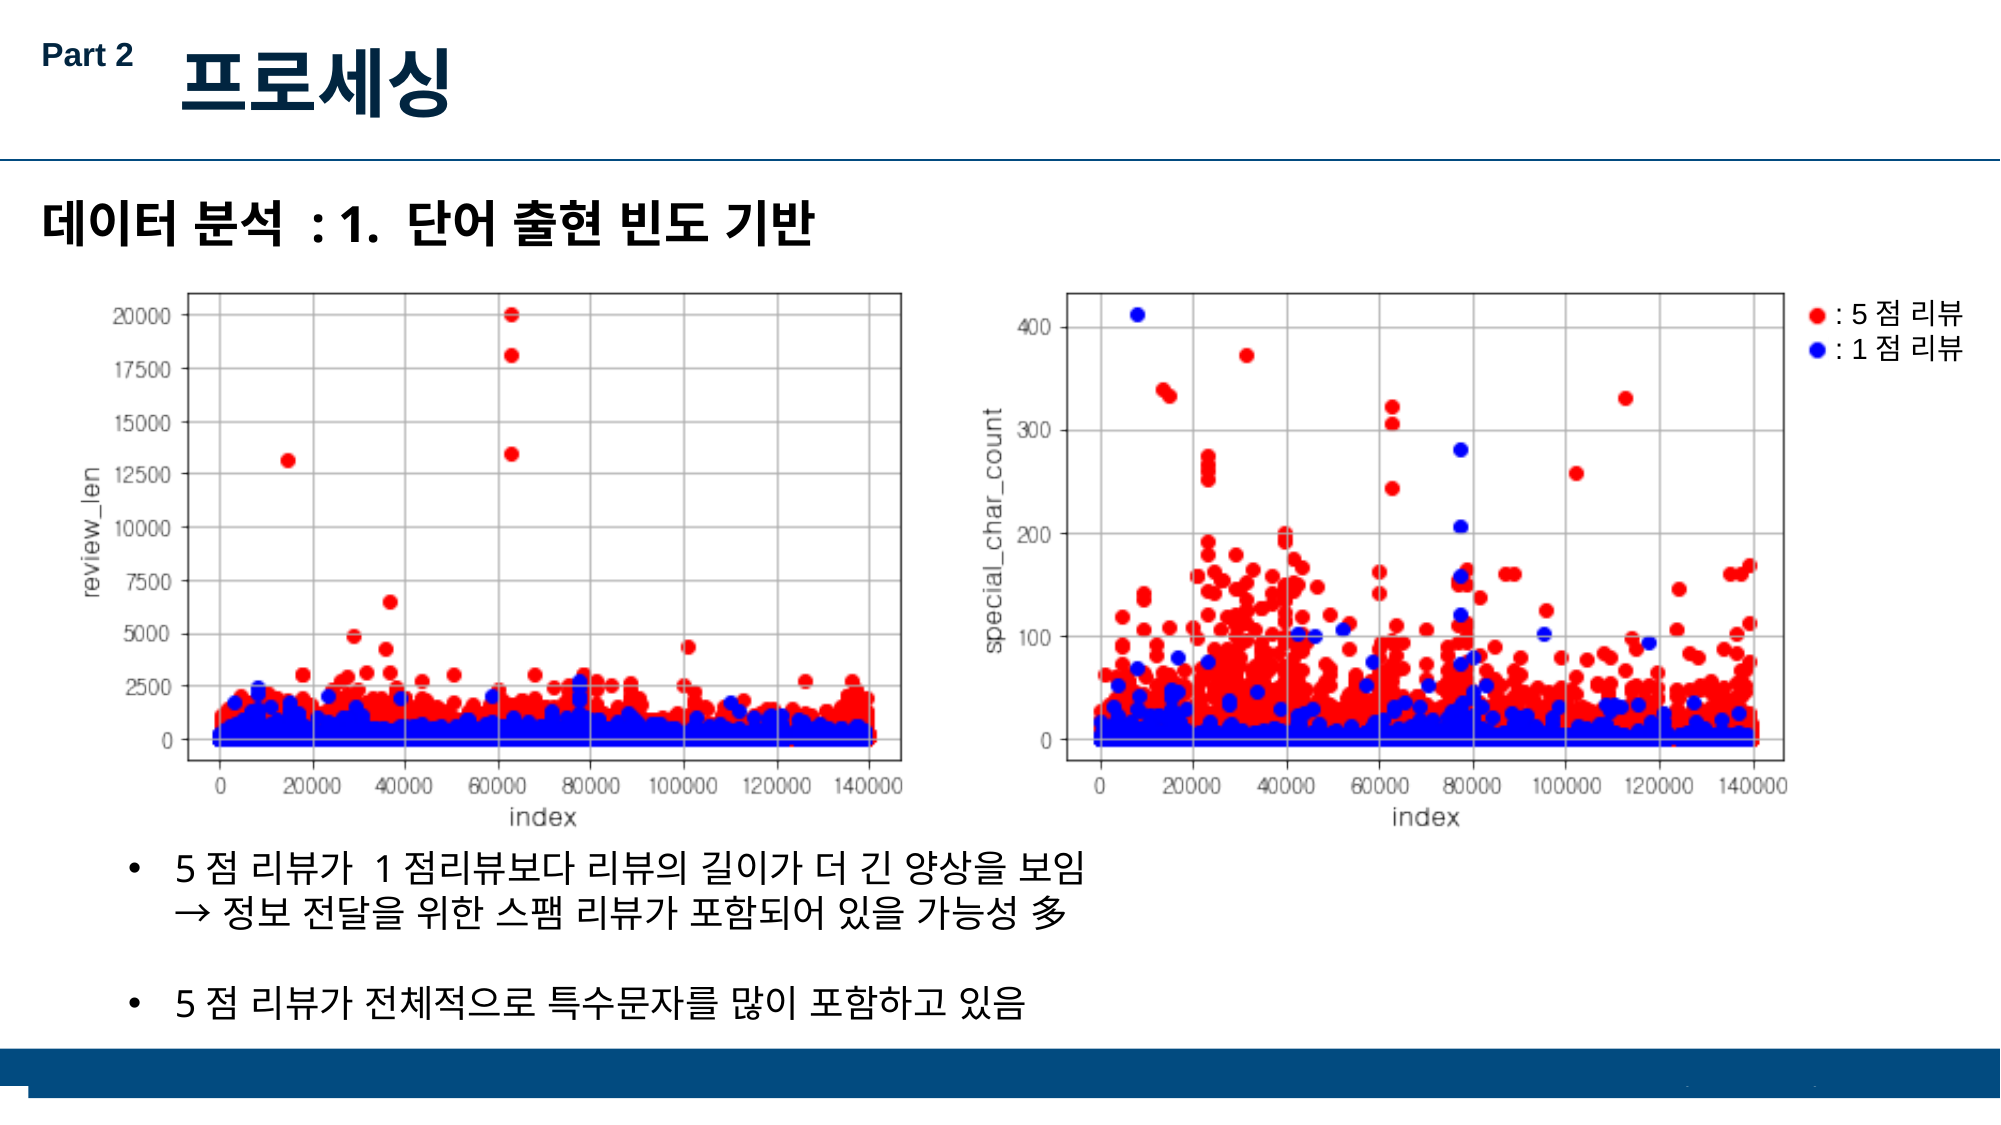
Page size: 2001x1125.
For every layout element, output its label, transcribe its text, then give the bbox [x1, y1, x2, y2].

text_box 데이터 분석 : 1. 단어 출현 빈도 기반 [26, 185, 946, 261]
text_box 5점 리뷰가 1점리뷰보다 리뷰의 길이가 더 긴 양상을 보임 → 정보 전달을 위한 스팸 리뷰가 포함되어 있을 가능성 多 5점 리뷰가 전체적으로 특수문자를 많이 포함하고 있음 [113, 844, 1638, 1033]
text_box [26, 26, 1340, 135]
text_box [0, 1048, 2000, 1087]
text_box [64, 280, 1986, 844]
